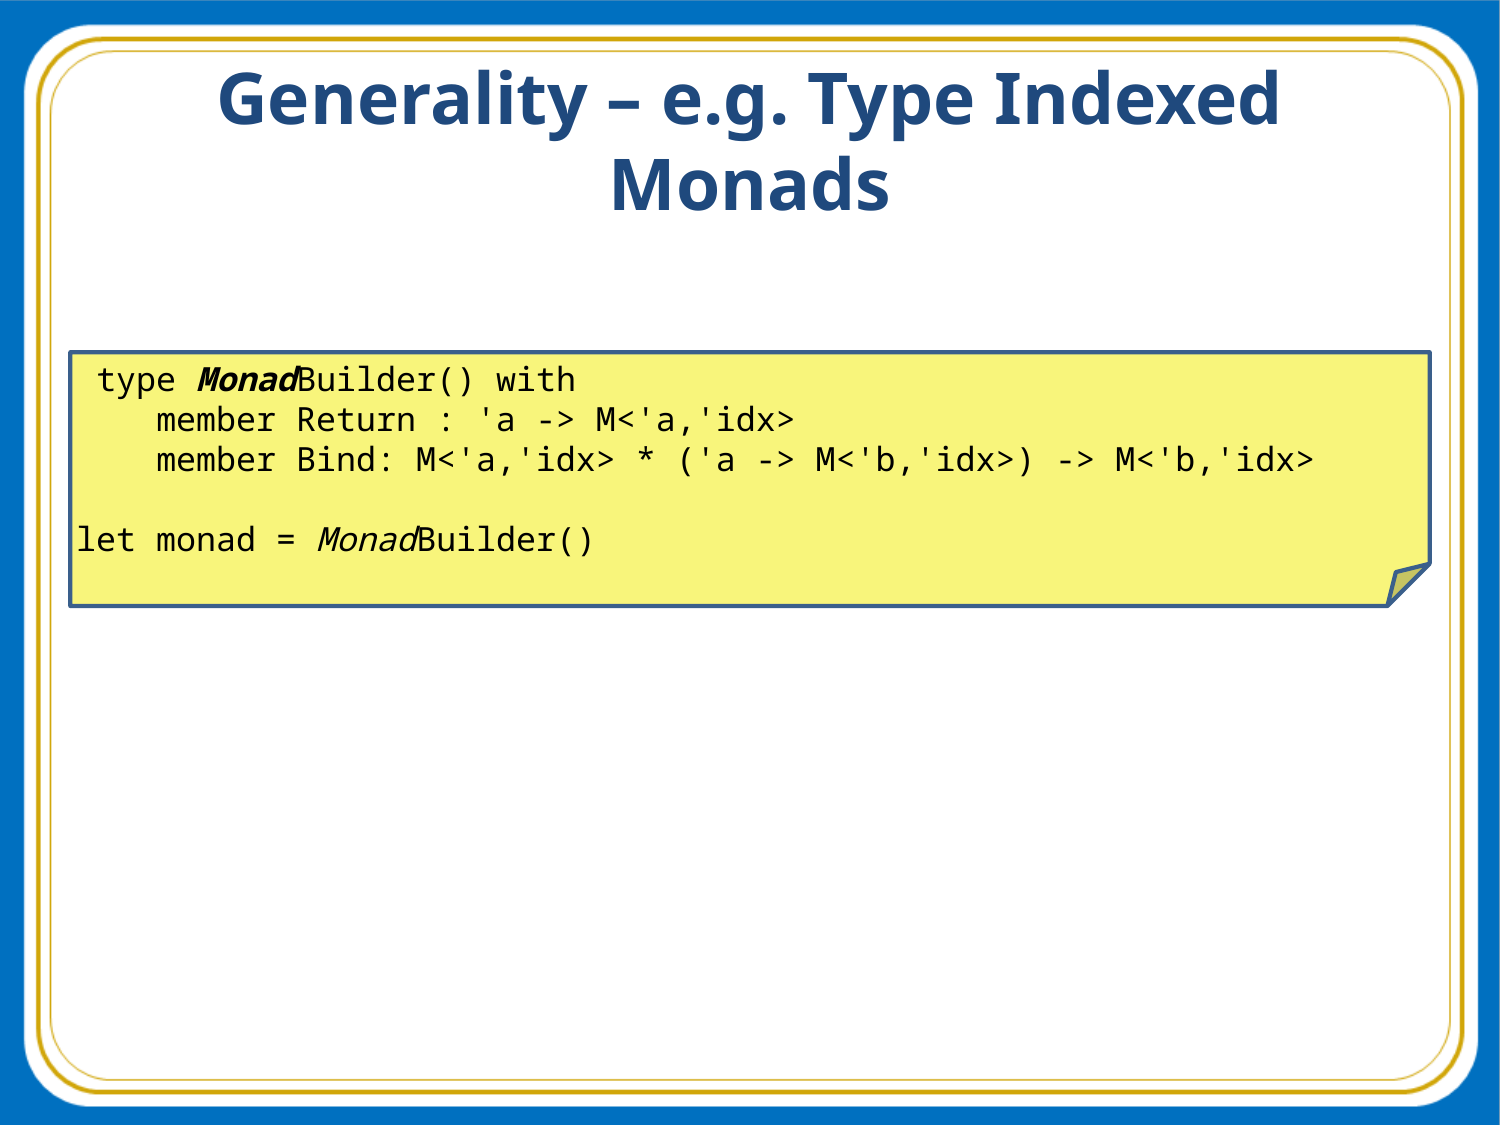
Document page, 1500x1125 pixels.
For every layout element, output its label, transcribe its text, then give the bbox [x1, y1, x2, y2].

text_box type MonadBuilder() with member Return : 'a -> M<'a,'idx> member Bind: M<'a,'idx> * ('a -> M<'b,'idx>) -> M<'b,'idx> let monad = MonadBuilder() [68, 350, 1432, 609]
picture [0, 0, 1500, 1125]
title Generality – e.g. Type Indexed Monads [75, 45, 1425, 233]
